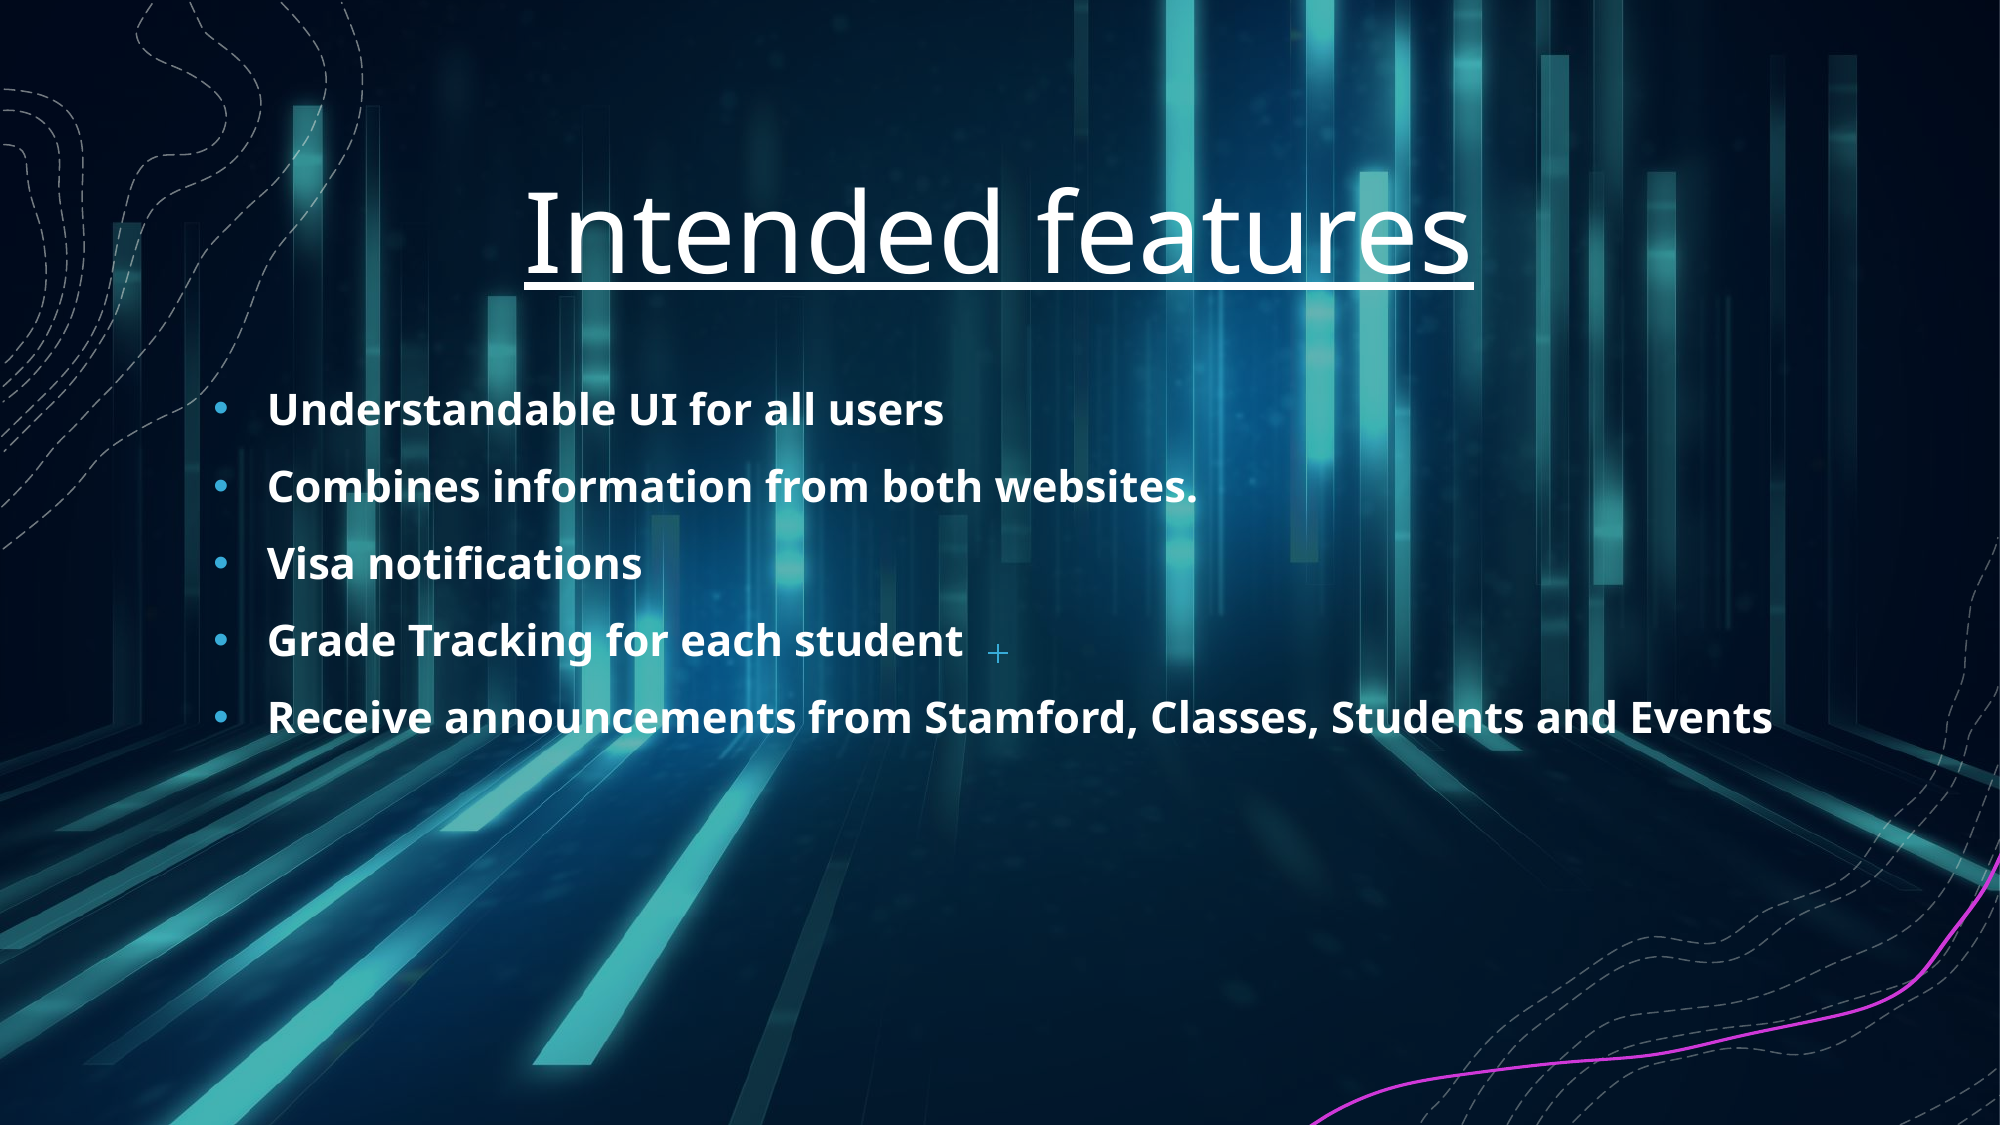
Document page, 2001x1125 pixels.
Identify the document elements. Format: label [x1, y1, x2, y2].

picture [0, 0, 2000, 1125]
text_box [1309, 537, 2000, 1125]
text_box [1, 2, 363, 549]
text_box [987, 643, 1008, 664]
